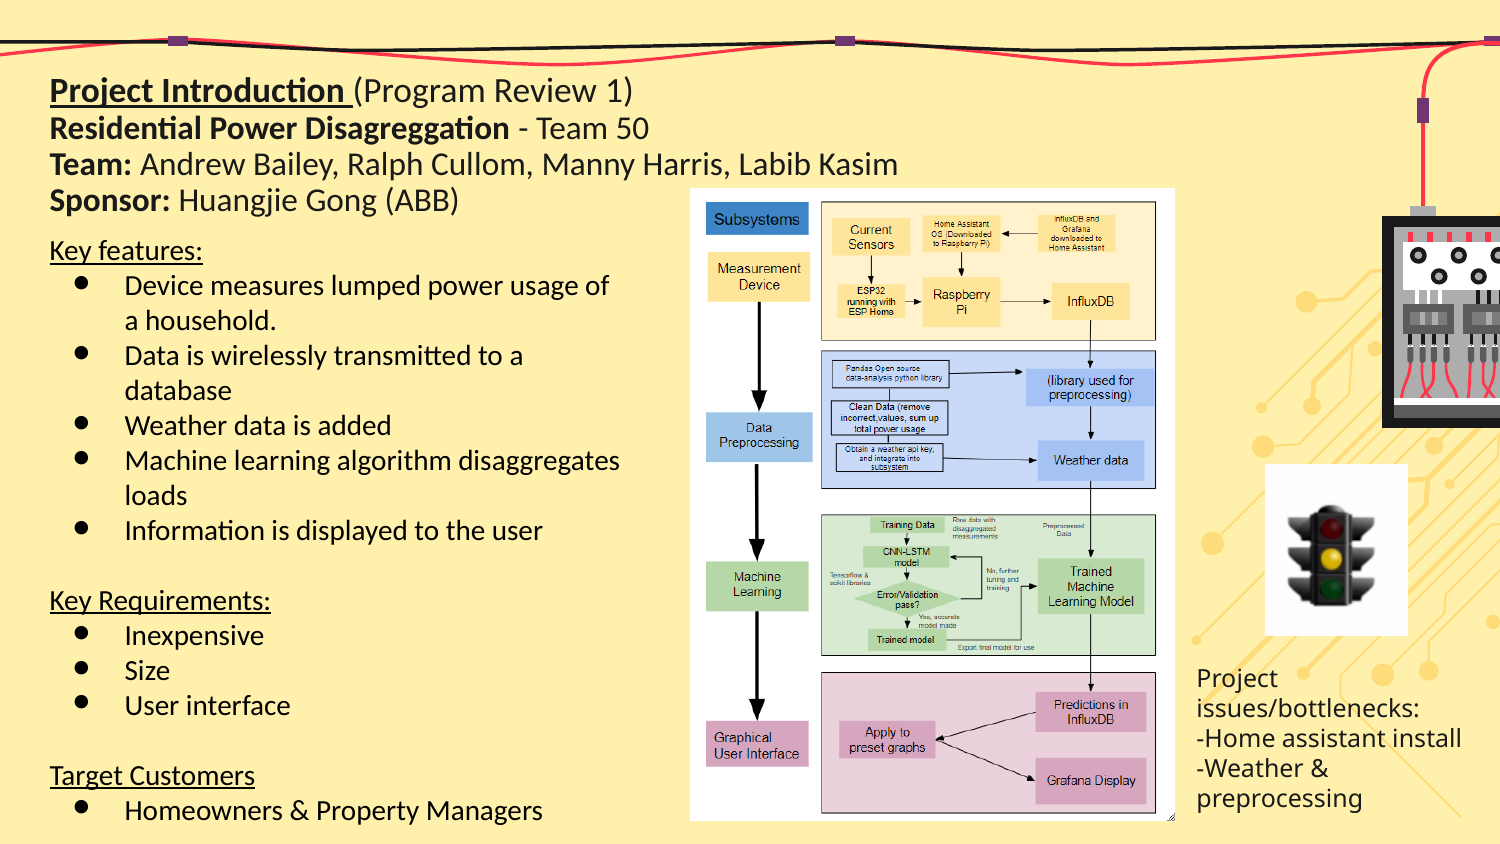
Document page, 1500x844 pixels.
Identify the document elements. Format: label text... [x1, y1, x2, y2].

title Project Introduction (Program Review 1) Residential Power Disagreggation - Team 50 Team: Andrew Bailey, Ralph Cullom, Manny Harris, Labib Kasim Sponsor: Huangjie Gong (ABB) [34, 57, 1041, 229]
text_box Project issues/bottlenecks: -Home assistant install -Weather & preprocessing [1181, 647, 1492, 767]
picture [690, 188, 1175, 822]
list Key features: Device measures lumped power usage of a household. Data is wirelessly transmitted to a database Weather data is added Machine learning algorithm disaggregates loads Information is displayed to the user Key Requirements: Inexpensive Size User interface Target Customers Homeowners & Property Managers [34, 216, 640, 833]
picture [1264, 464, 1409, 636]
